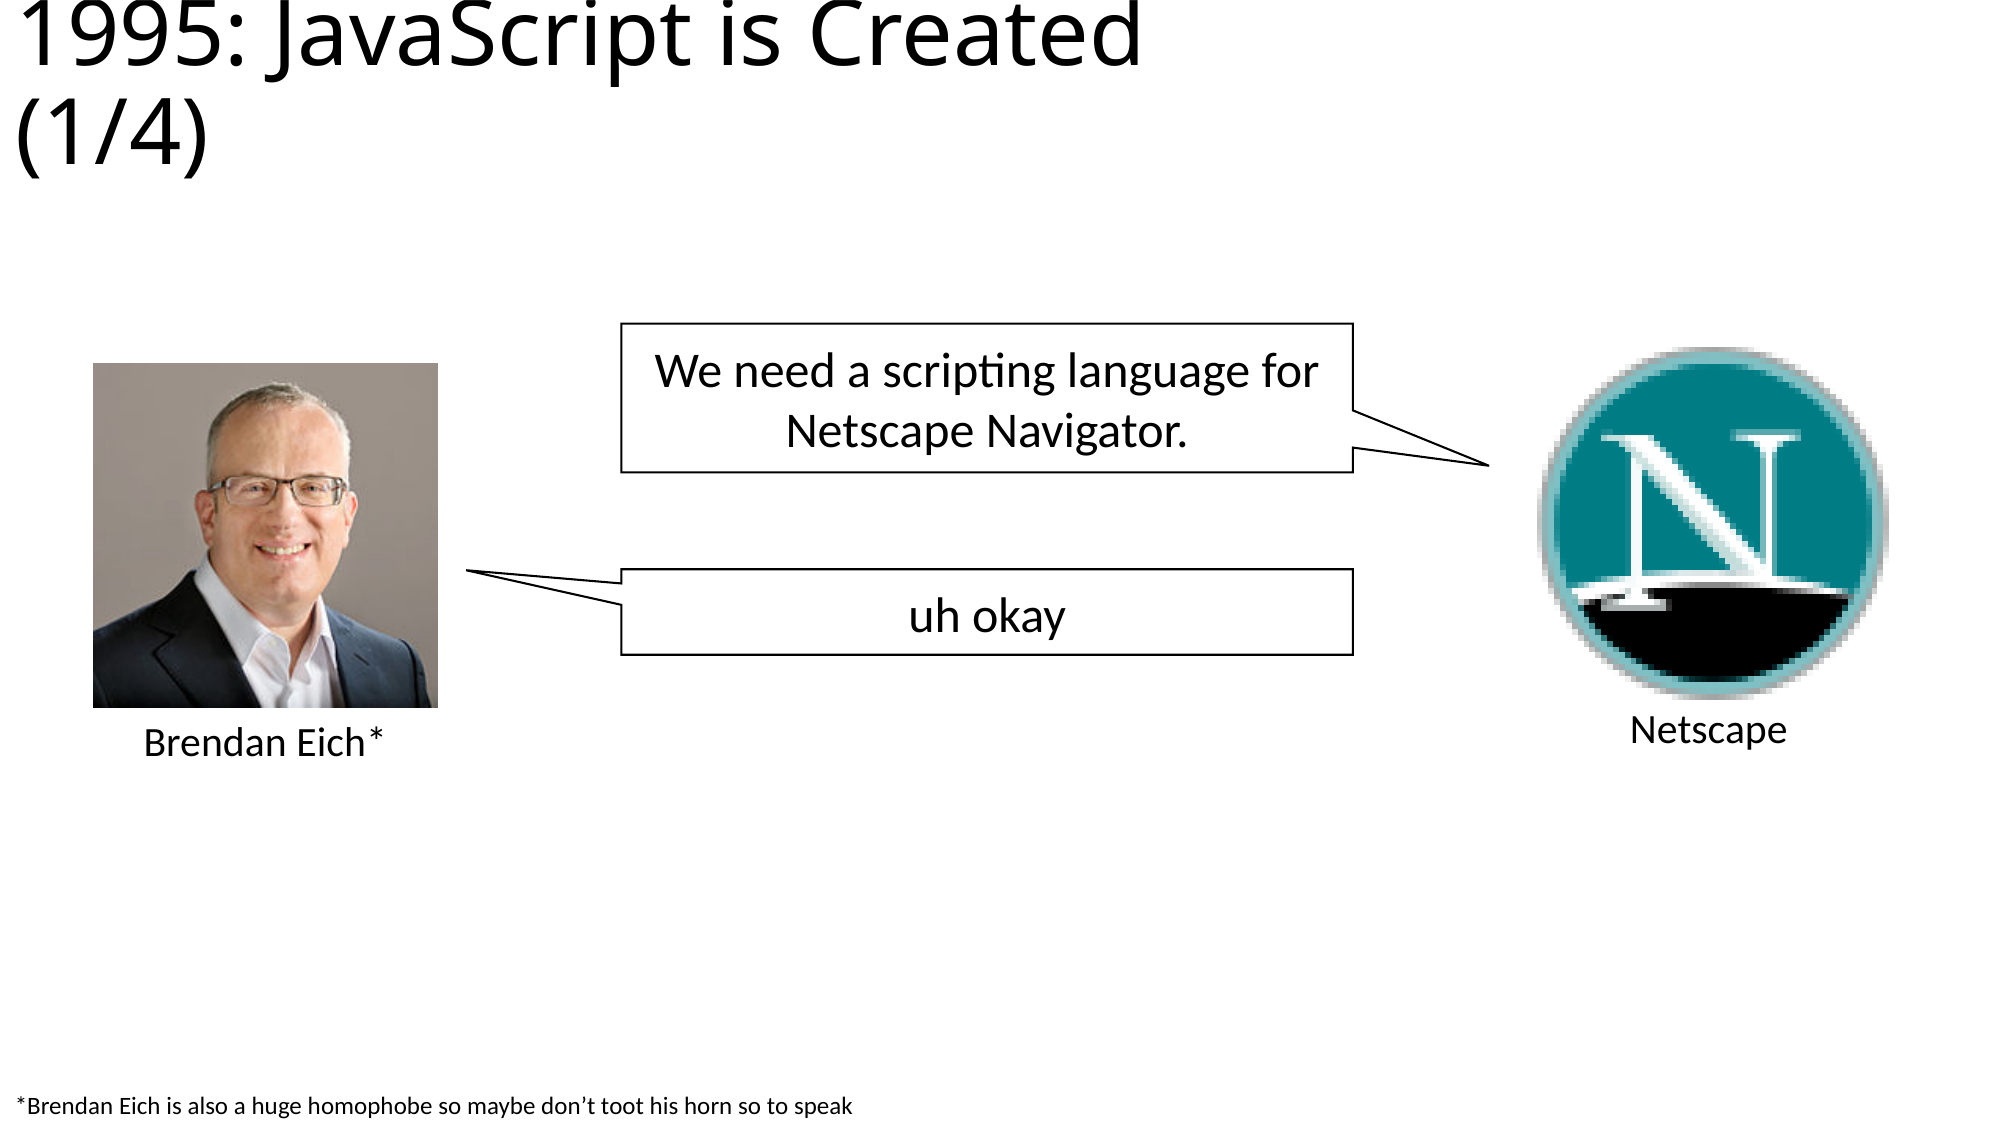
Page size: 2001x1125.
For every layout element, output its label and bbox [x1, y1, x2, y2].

picture [1536, 347, 1907, 700]
picture [93, 363, 438, 708]
text_box [0, 0, 2000, 1125]
